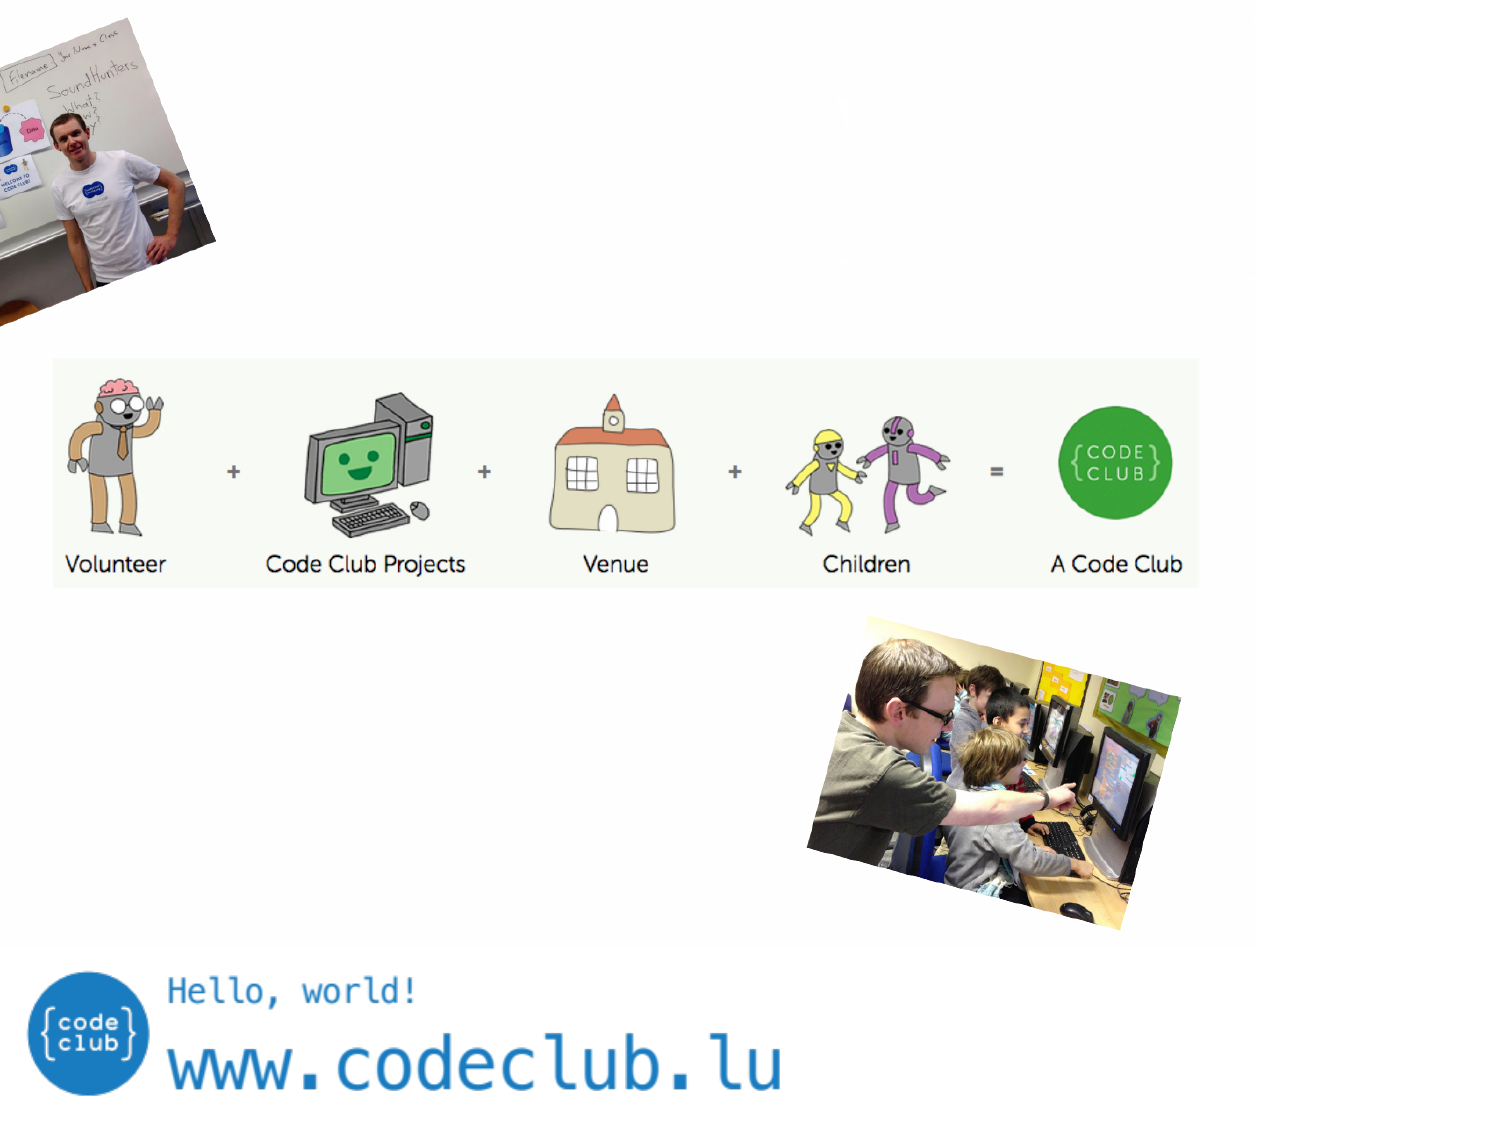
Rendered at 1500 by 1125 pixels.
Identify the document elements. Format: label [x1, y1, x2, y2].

picture [0, 0, 1258, 948]
